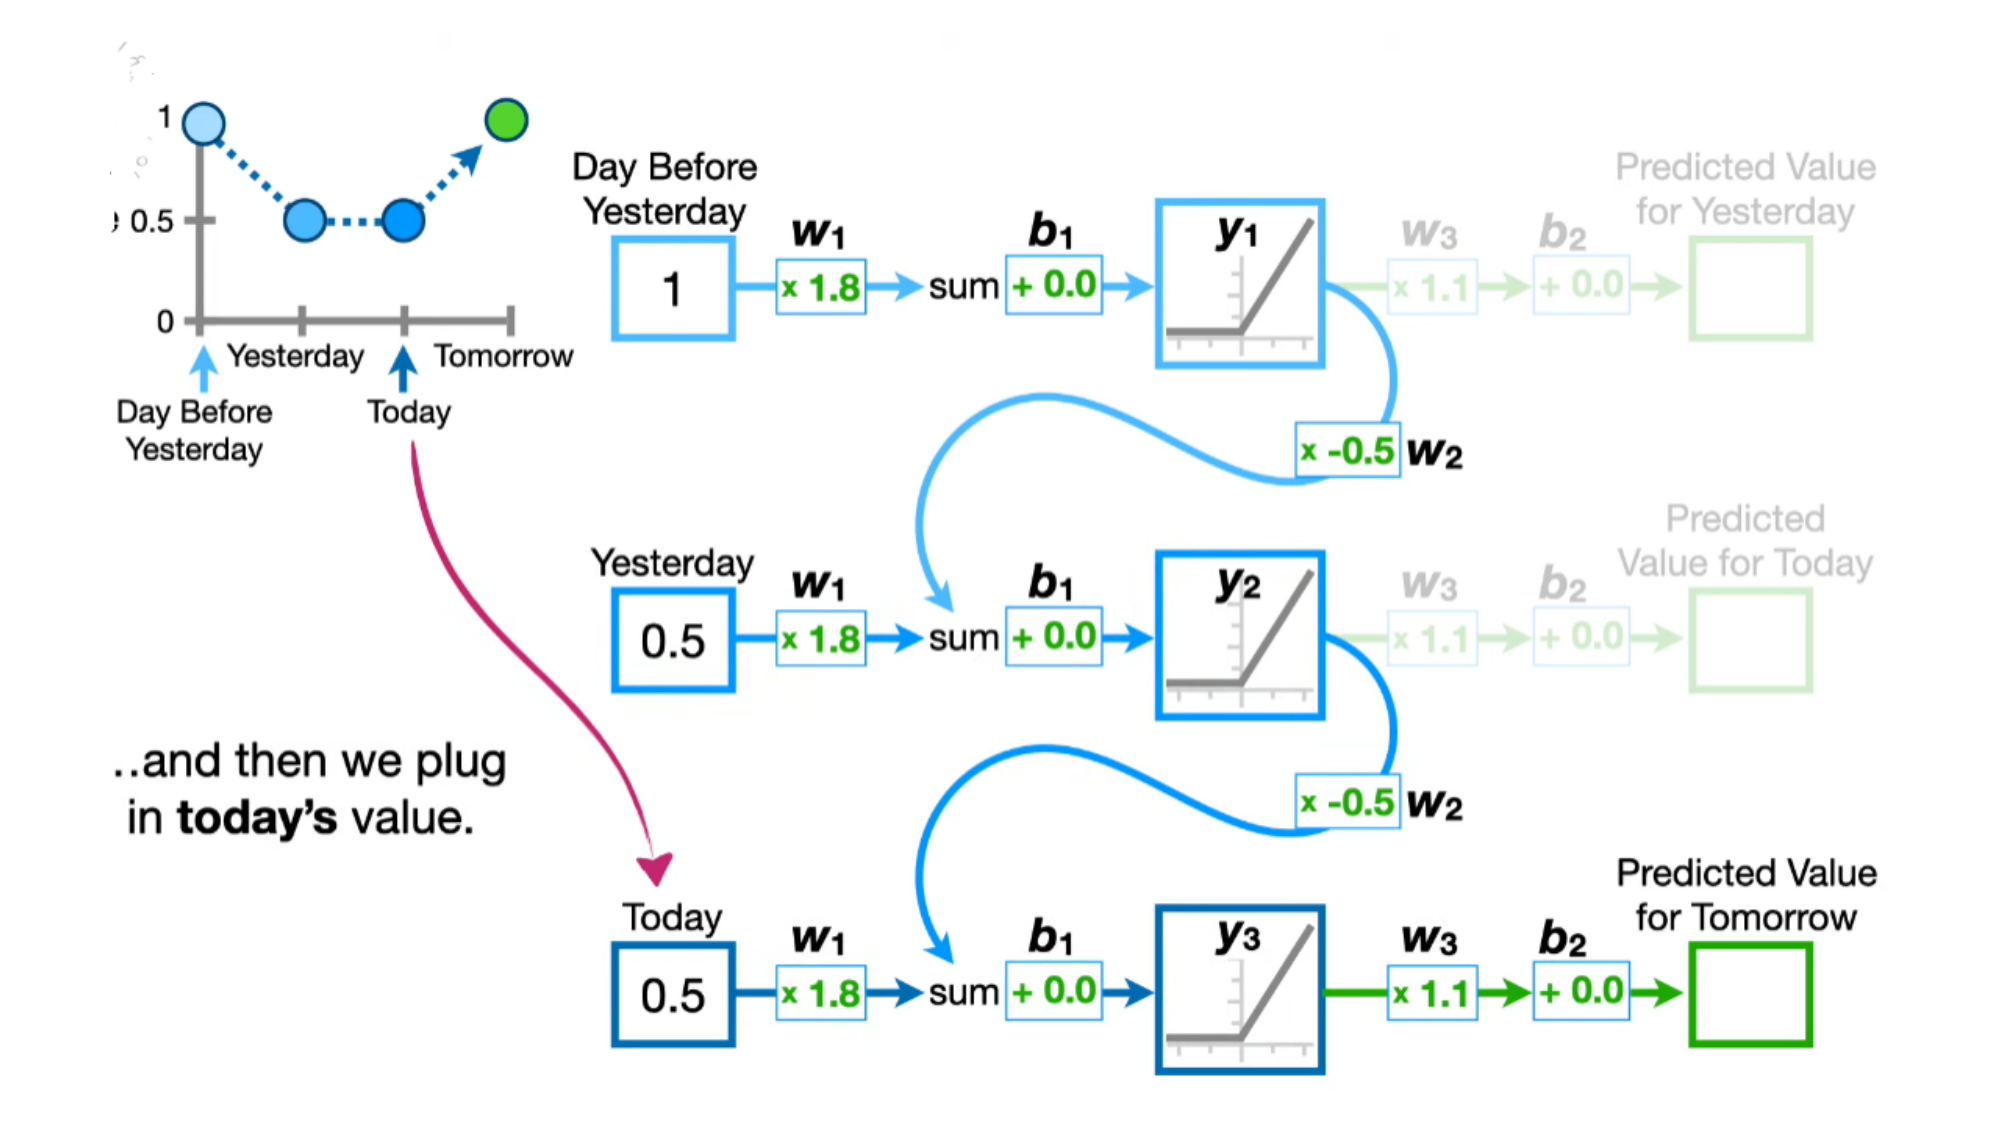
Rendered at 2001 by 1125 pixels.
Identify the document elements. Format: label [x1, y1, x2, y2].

picture [110, 17, 1890, 1107]
